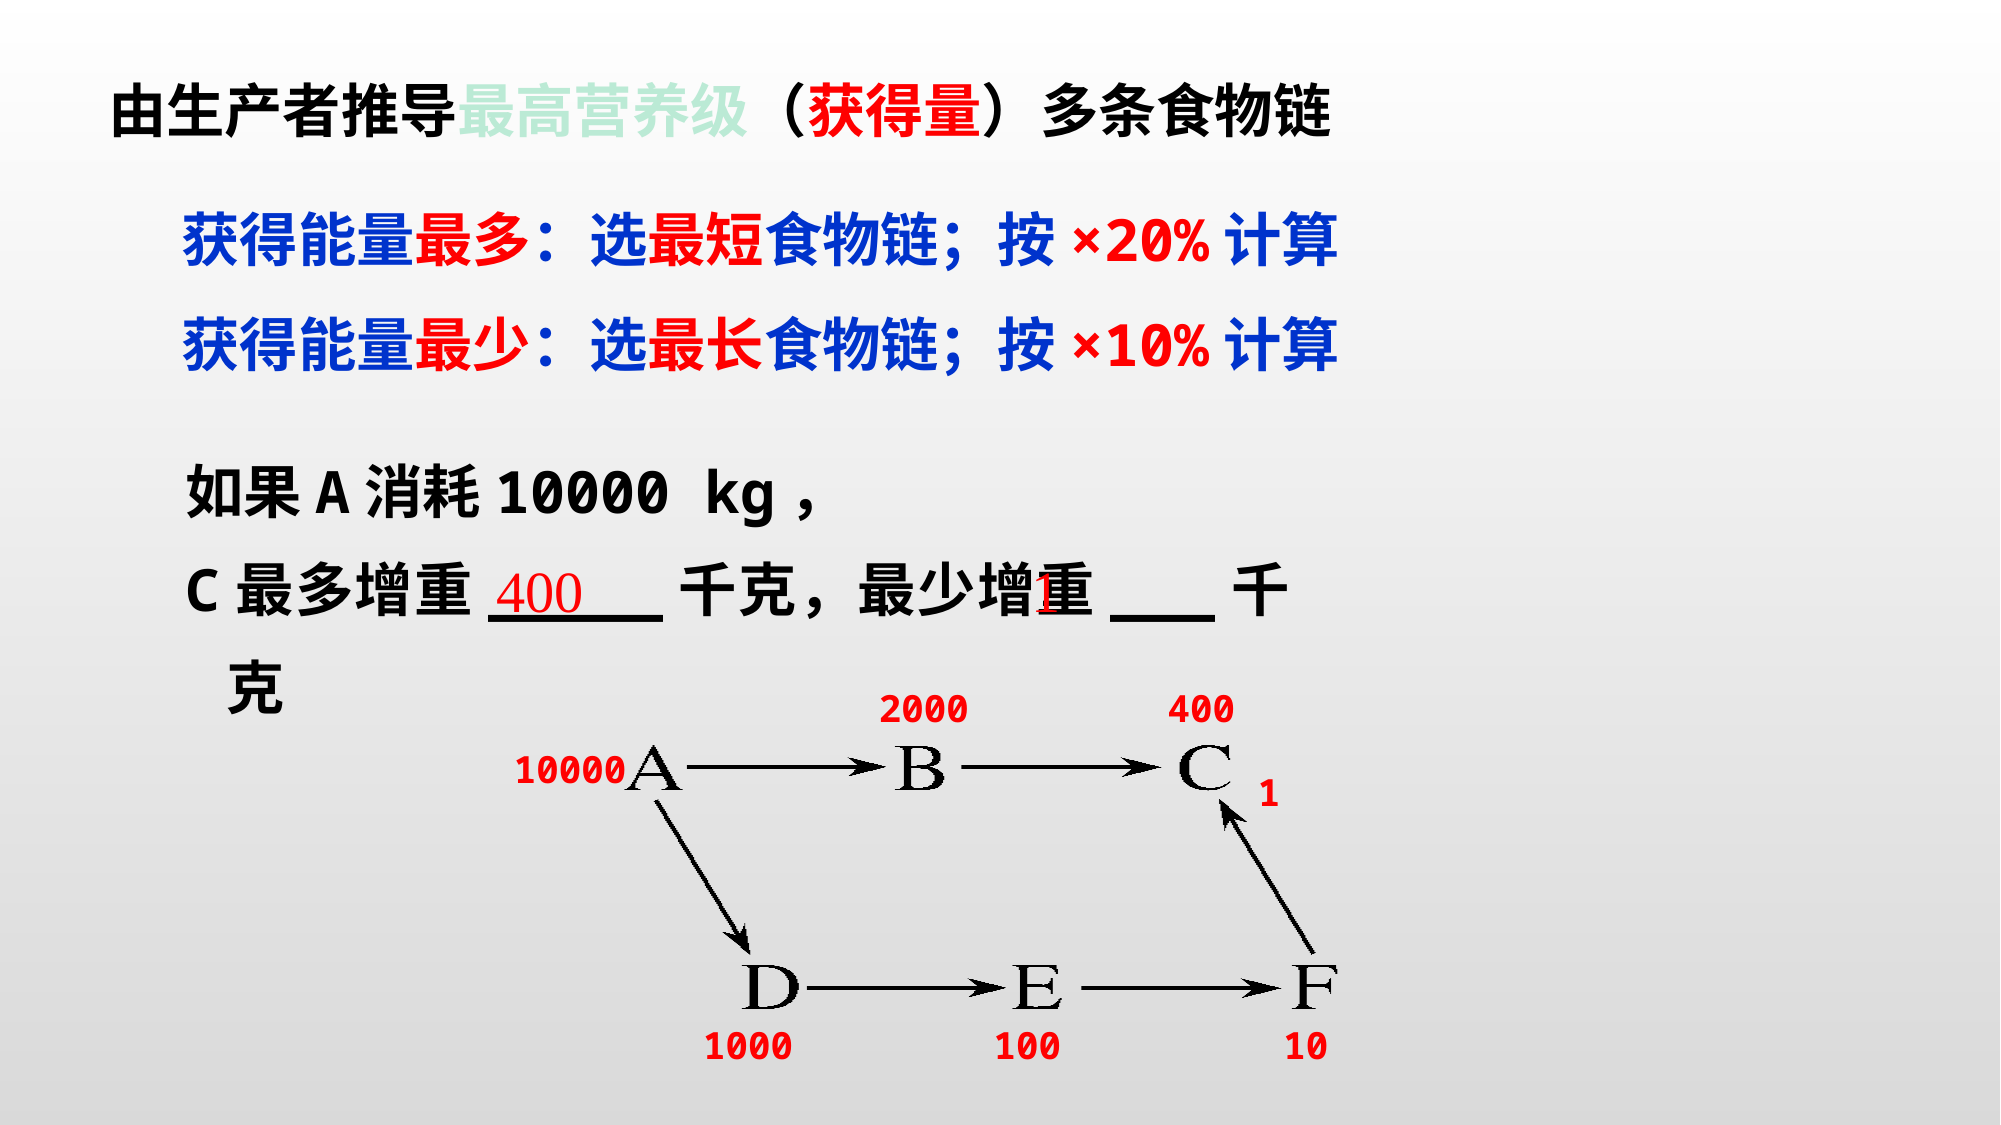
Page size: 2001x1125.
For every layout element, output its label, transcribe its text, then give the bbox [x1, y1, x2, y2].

text_box 400 [481, 546, 609, 632]
text_box 1 [1016, 546, 1076, 632]
text_box 获得能量最多：选最短食物链；按×20%计算 获得能量最少：选最长食物链；按×10%计算 [166, 161, 1415, 386]
text_box 400 [1152, 677, 1250, 724]
text_box 10000 [498, 738, 609, 798]
text_box 10 [1268, 1032, 1344, 1075]
picture [609, 724, 1362, 1032]
text_box 如果A消耗10000 kg， C最多增重_____千克，最少增重___千克 [170, 419, 1304, 729]
text_box 由生产者推导最高营养级（获得量）多条食物链 [93, 31, 1586, 152]
text_box 100 [978, 1032, 1076, 1075]
text_box 1000 [688, 1032, 808, 1075]
text_box 2000 [864, 677, 984, 724]
